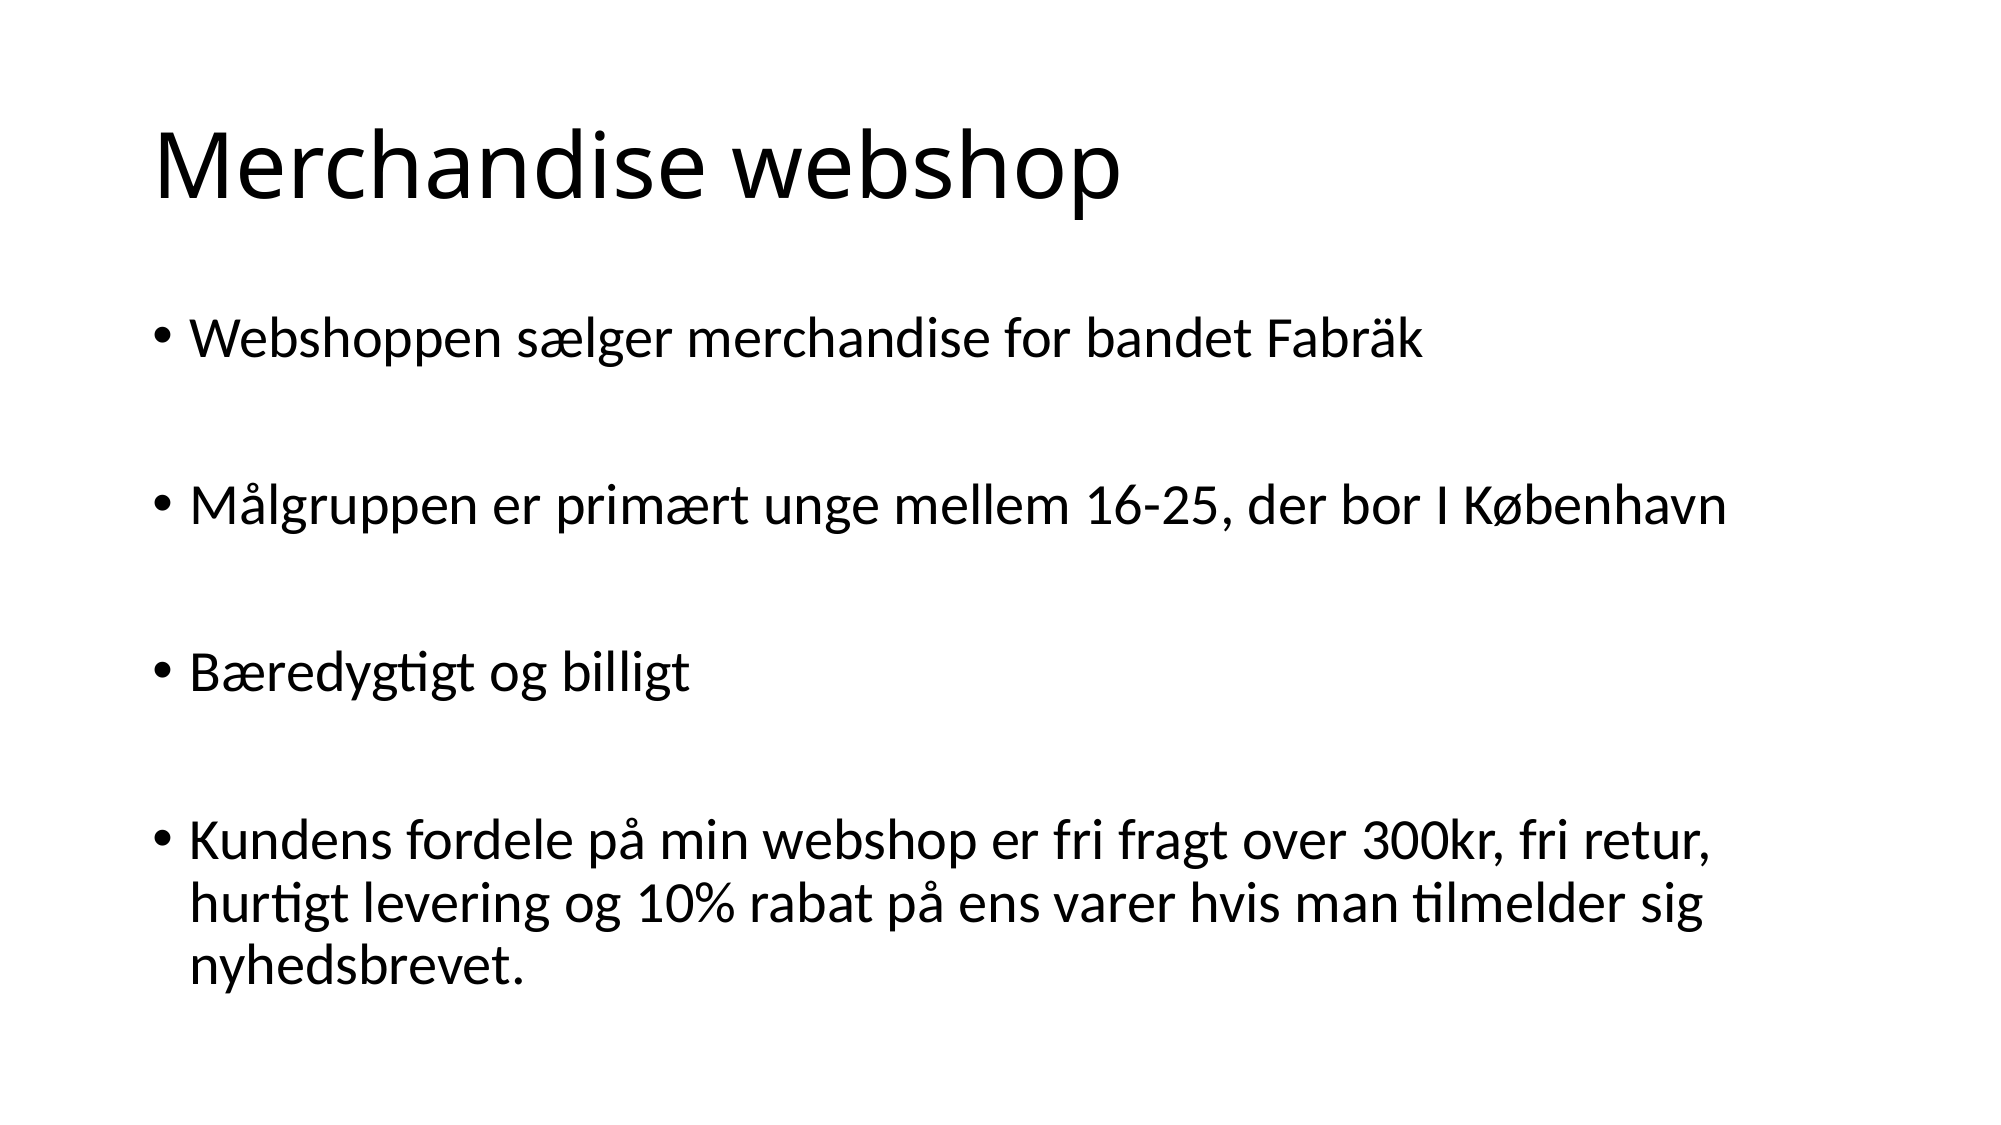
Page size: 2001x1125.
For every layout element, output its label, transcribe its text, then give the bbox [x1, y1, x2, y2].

title Merchandise webshop [137, 59, 1863, 278]
list Webshoppen sælger merchandise for bandet Fabräk Målgruppen er primært unge mellem 16-25, der bor I København Bæredygtigt og billigt Kundens fordele på min webshop er fri fragt over 300kr, fri retur, hurtigt levering og 10% rabat på ens varer hvis man tilmelder sig nyhedsbrevet. [137, 299, 1863, 1047]
